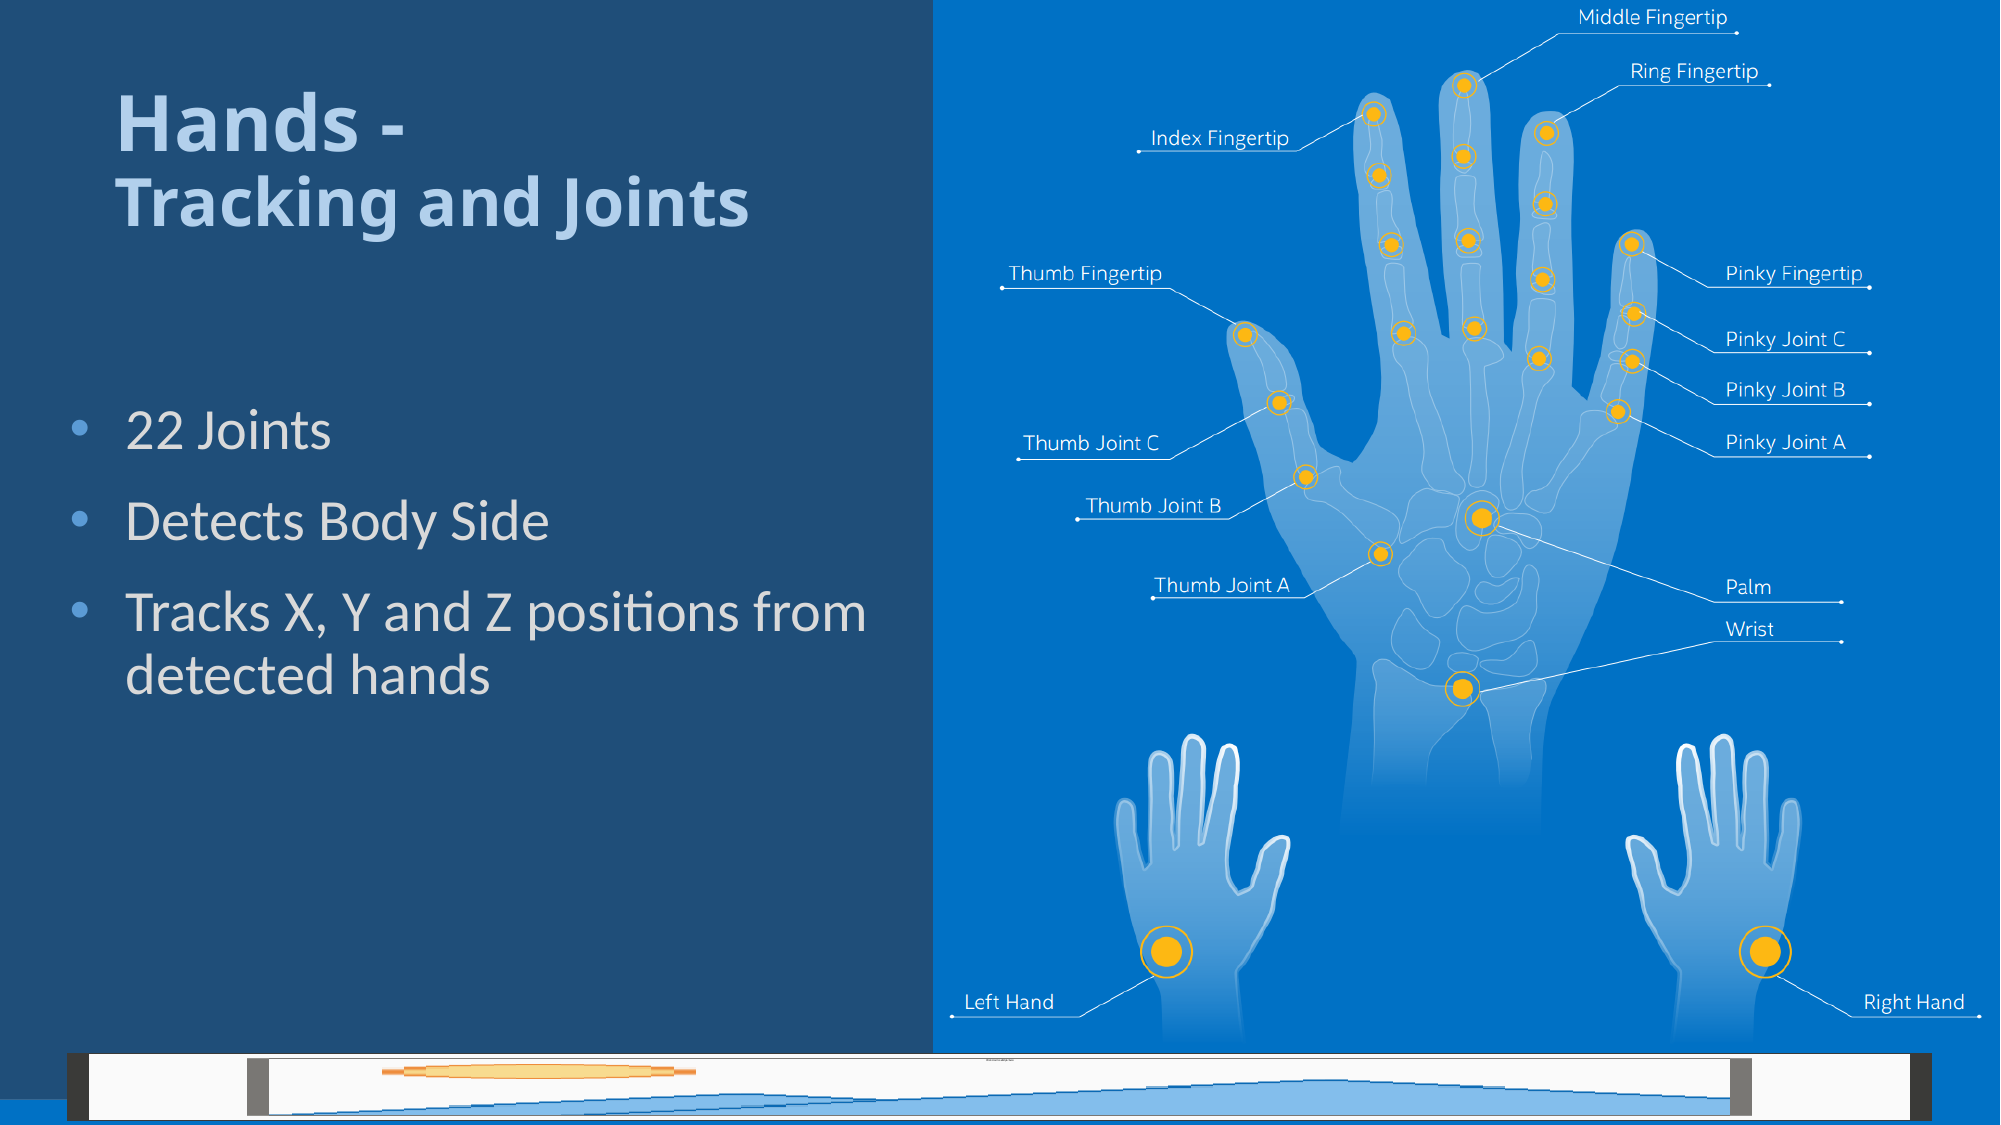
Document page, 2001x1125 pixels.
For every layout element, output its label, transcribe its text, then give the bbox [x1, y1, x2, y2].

title Hands - Tracking and Joints [99, 67, 933, 258]
list 22 Joints Detects Body Side Tracks X, Y and Z positions from detected hands [69, 301, 902, 1050]
picture [0, 0, 2000, 1125]
